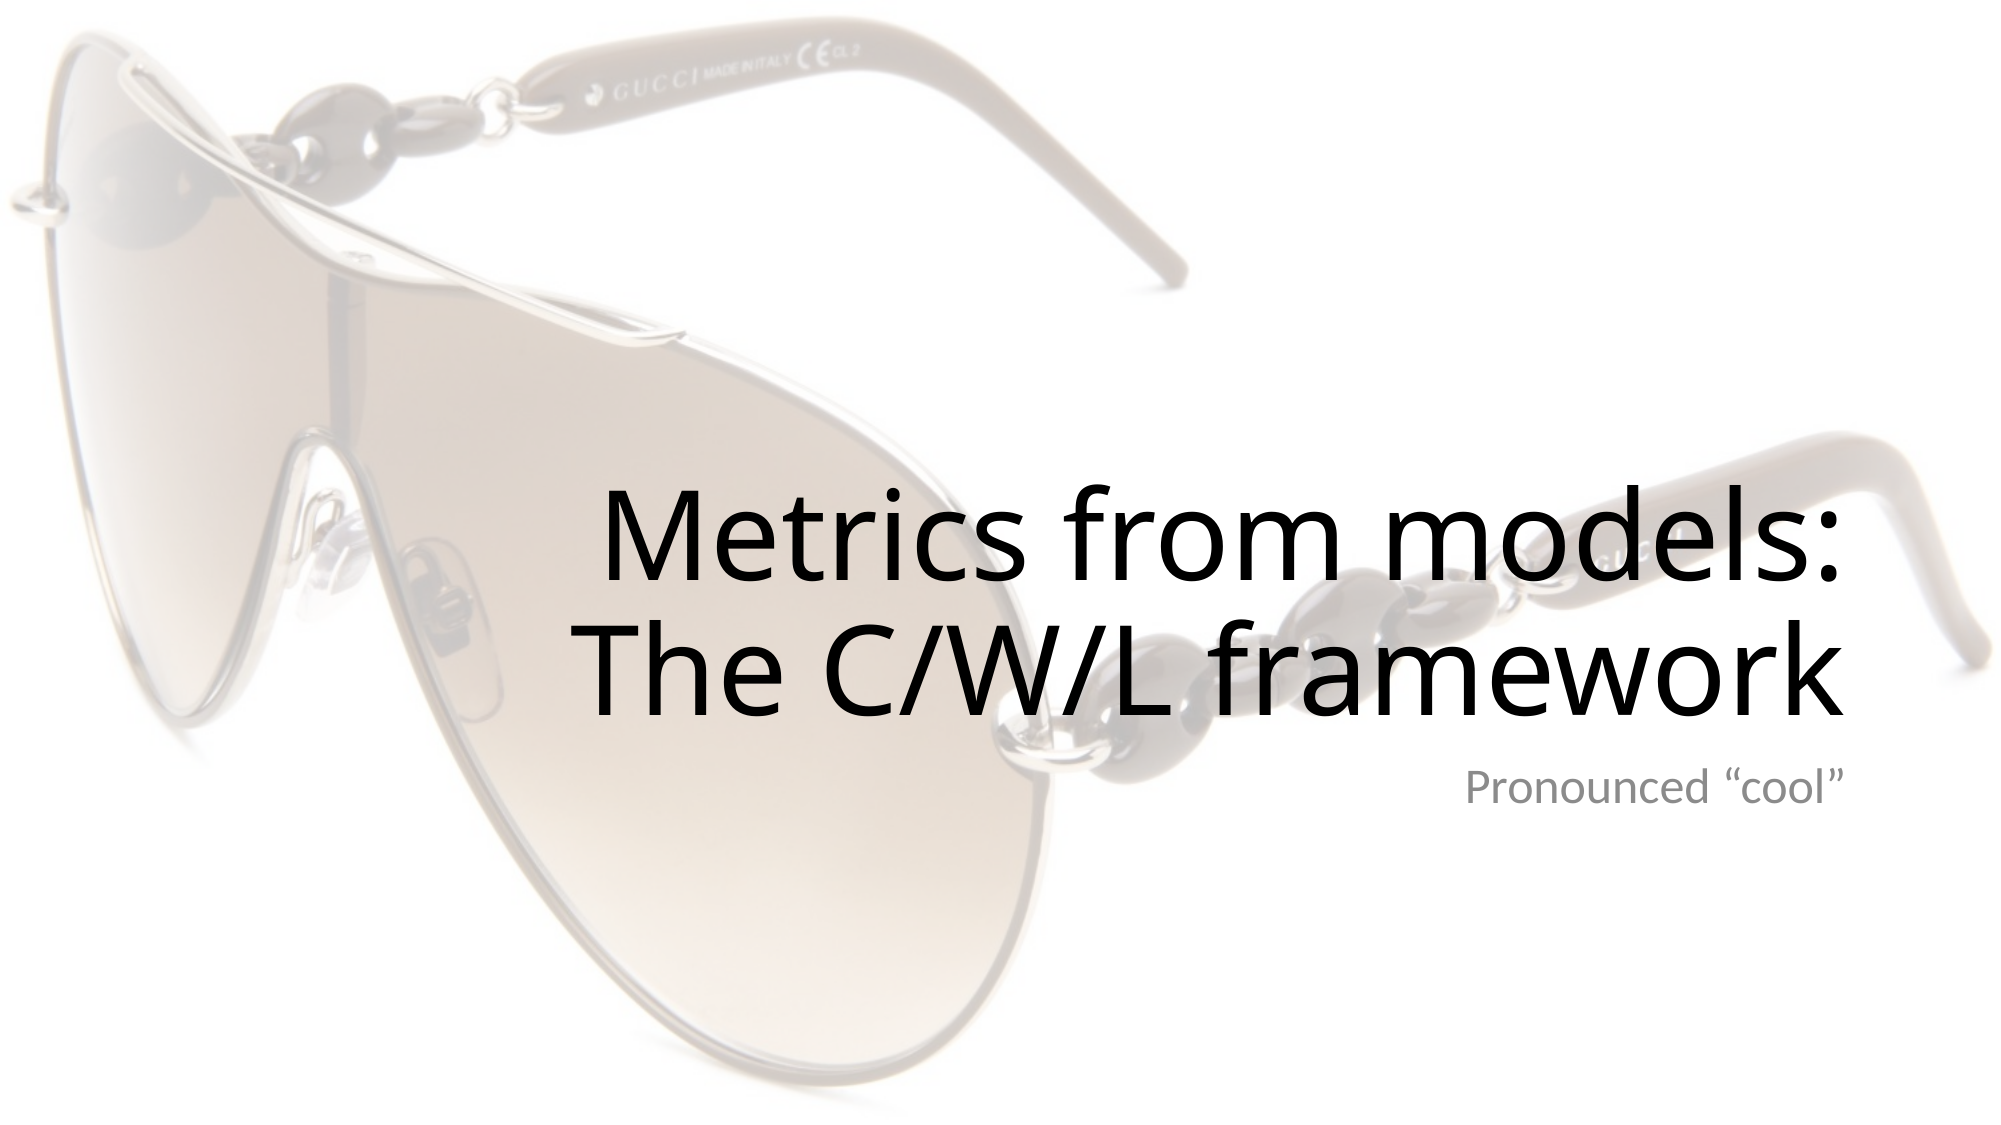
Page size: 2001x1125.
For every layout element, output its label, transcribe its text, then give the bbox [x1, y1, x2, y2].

title Metrics from models: The C/W/L framework [136, 282, 1862, 751]
list Pronounced “cool” [136, 752, 1862, 999]
